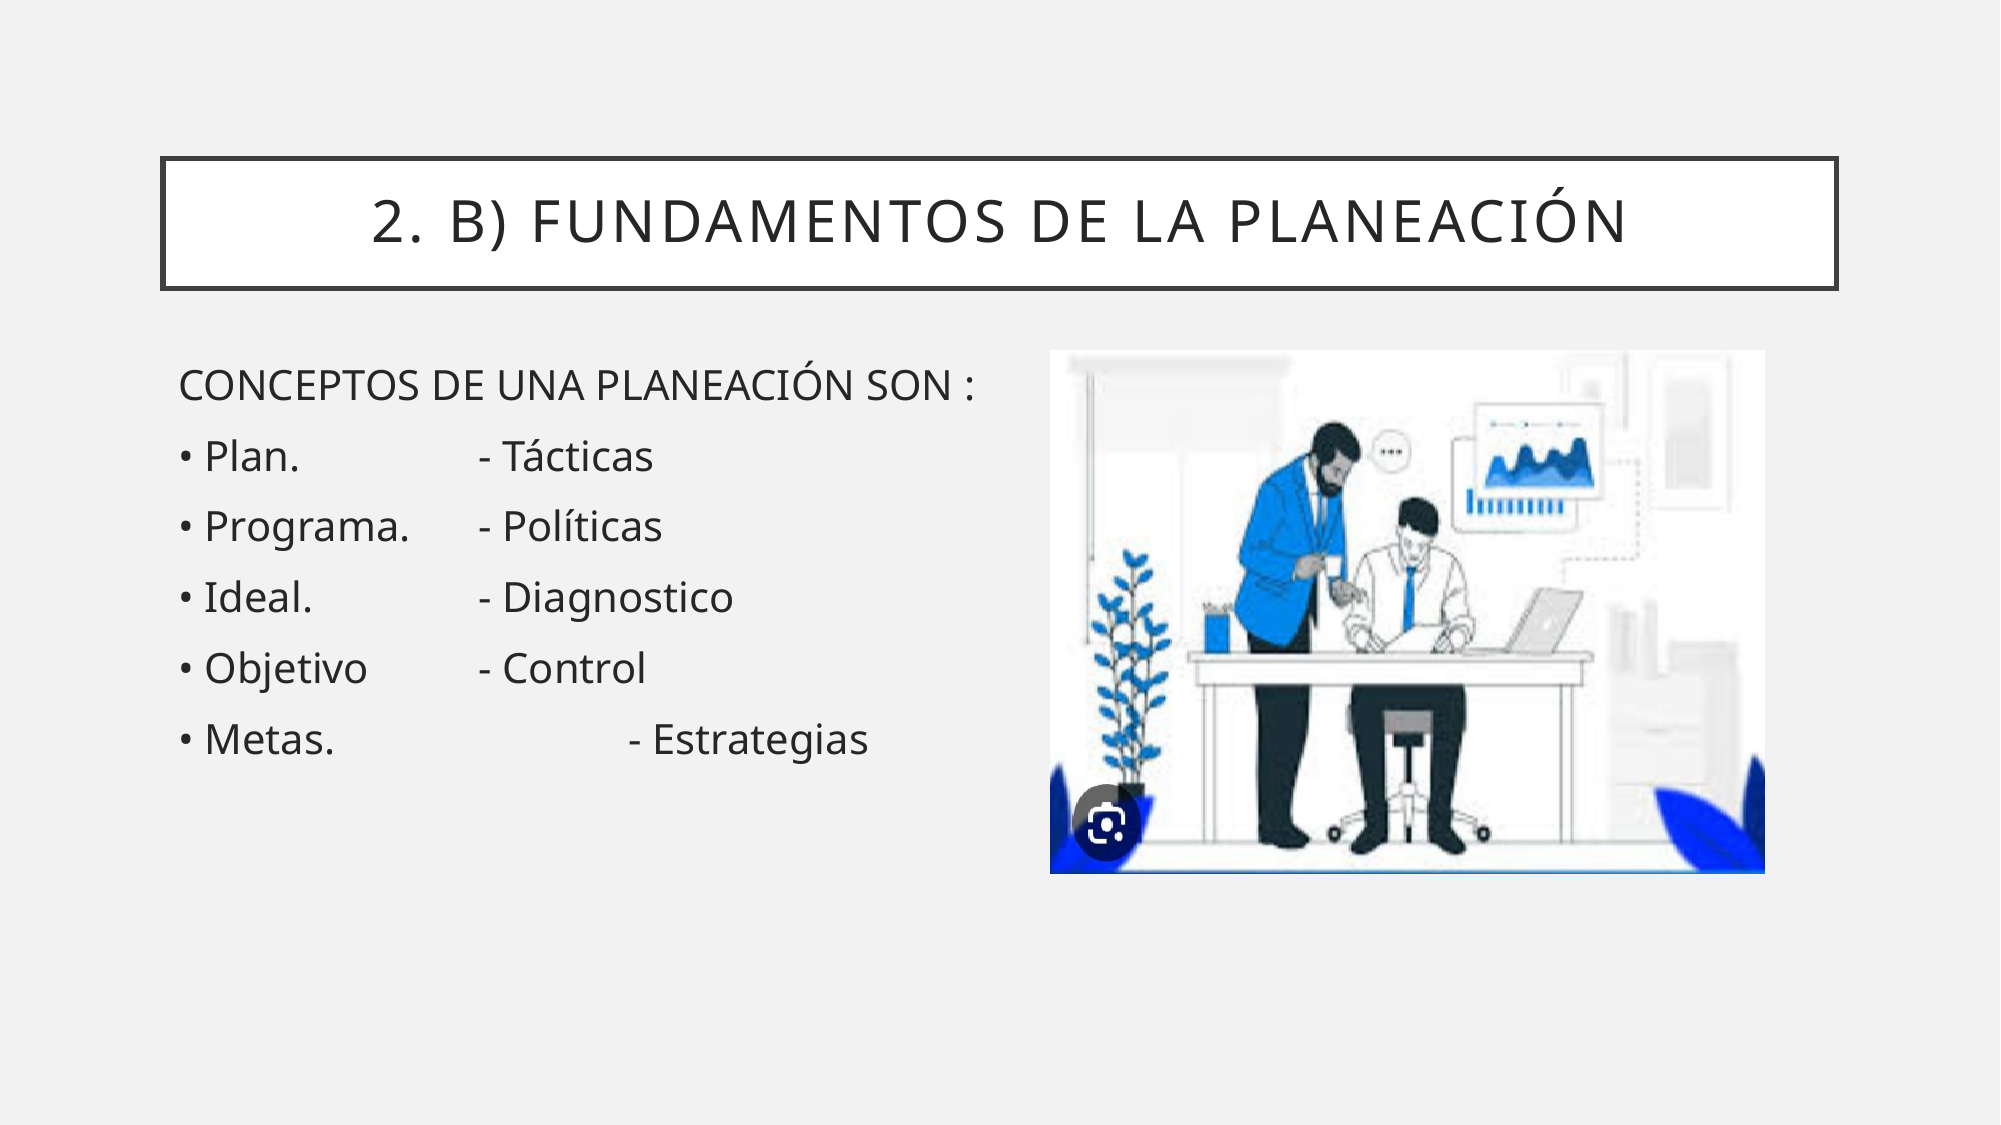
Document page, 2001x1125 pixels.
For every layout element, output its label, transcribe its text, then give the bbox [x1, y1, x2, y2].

picture [1049, 350, 1765, 874]
title 2. b) FUNDAMENTOS DE LA PLANEACIÓN [160, 156, 1839, 291]
text_box CONCEPTOS DE UNA PLANEACIÓN SON : • Plan. - Tácticas • Programa. - Políticas • Ideal. - Diagnostico • Objetivo - Control • Metas. - Estrategias [163, 350, 1050, 1012]
